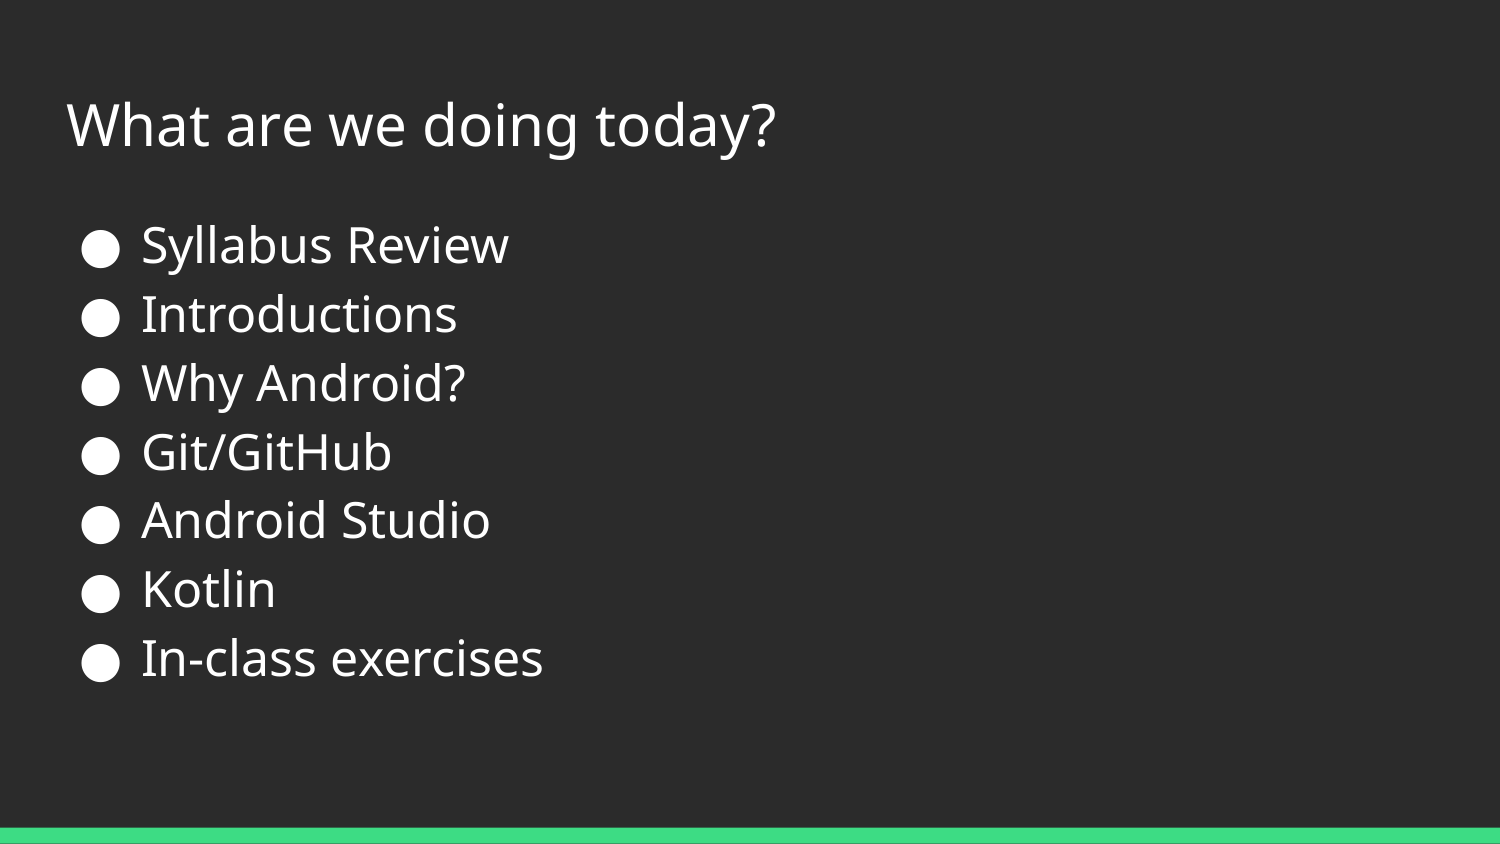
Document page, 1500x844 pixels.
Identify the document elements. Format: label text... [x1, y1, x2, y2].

list Syllabus Review Introductions Why Android? Git/GitHub Android Studio Kotlin In-class exercises [51, 189, 1449, 750]
title What are we doing today? [51, 72, 1449, 167]
